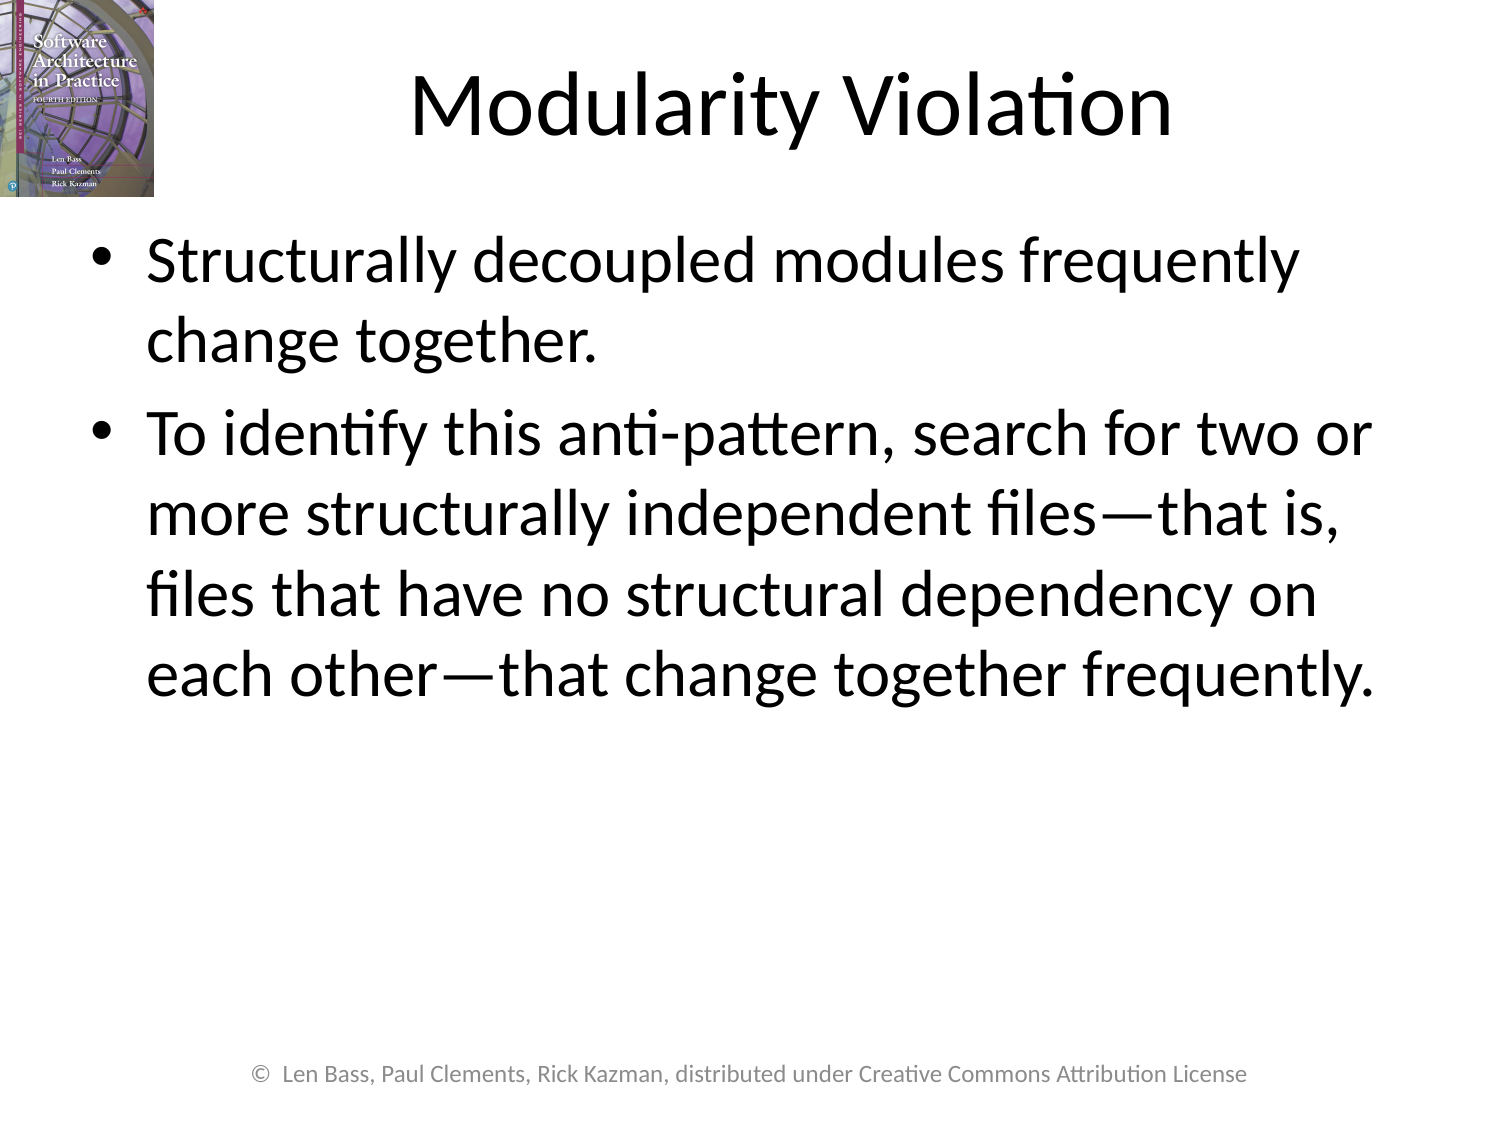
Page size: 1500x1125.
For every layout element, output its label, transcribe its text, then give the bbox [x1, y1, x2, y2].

title Modularity Violation [159, 45, 1425, 173]
footer © Len Bass, Paul Clements, Rick Kazman, distributed under Creative Commons Attribution License [230, 1042, 1270, 1103]
picture [0, 0, 154, 197]
list Structurally decoupled modules frequently change together. To identify this anti-pattern, search for two or more structurally independent files—that is, files that have no structural dependency on each other—that change together frequently. [75, 208, 1425, 1005]
